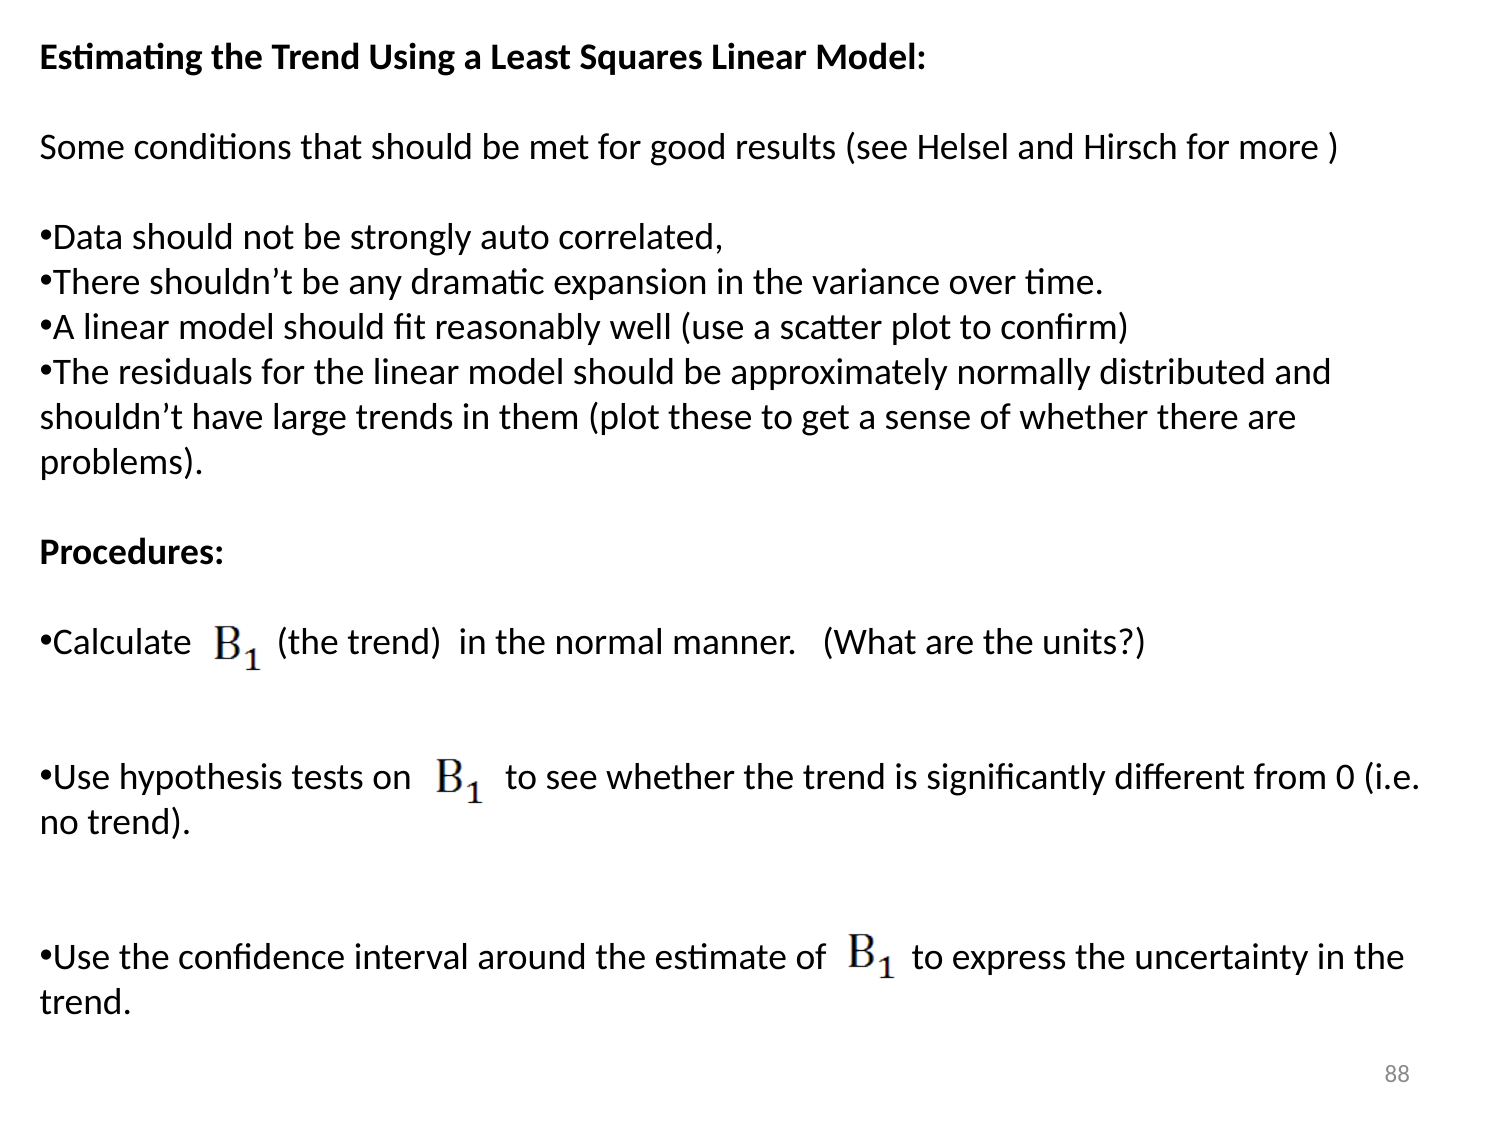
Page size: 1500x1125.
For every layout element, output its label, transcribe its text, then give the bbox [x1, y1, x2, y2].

text_box Estimating the Trend Using a Least Squares Linear Model: Some conditions that should be met for good results (see Helsel and Hirsch for more ) Data should not be strongly auto correlated, There shouldn’t be any dramatic expansion in the variance over time. A linear model should fit reasonably well (use a scatter plot to confirm) The residuals for the linear model should be approximately normally distributed and shouldn’t have large trends in them (plot these to get a sense of whether there are problems). Procedures: Calculate (the trend) in the normal manner. (What are the units?) Use hypothesis tests on to see whether the trend is significantly different from 0 (i.e. no trend). Use the confidence interval around the estimate of to express the uncertainty in the trend. [24, 24, 1463, 1030]
picture [846, 919, 901, 988]
picture [212, 612, 266, 680]
slide_number 88 [1074, 1042, 1425, 1103]
picture [434, 745, 488, 813]
